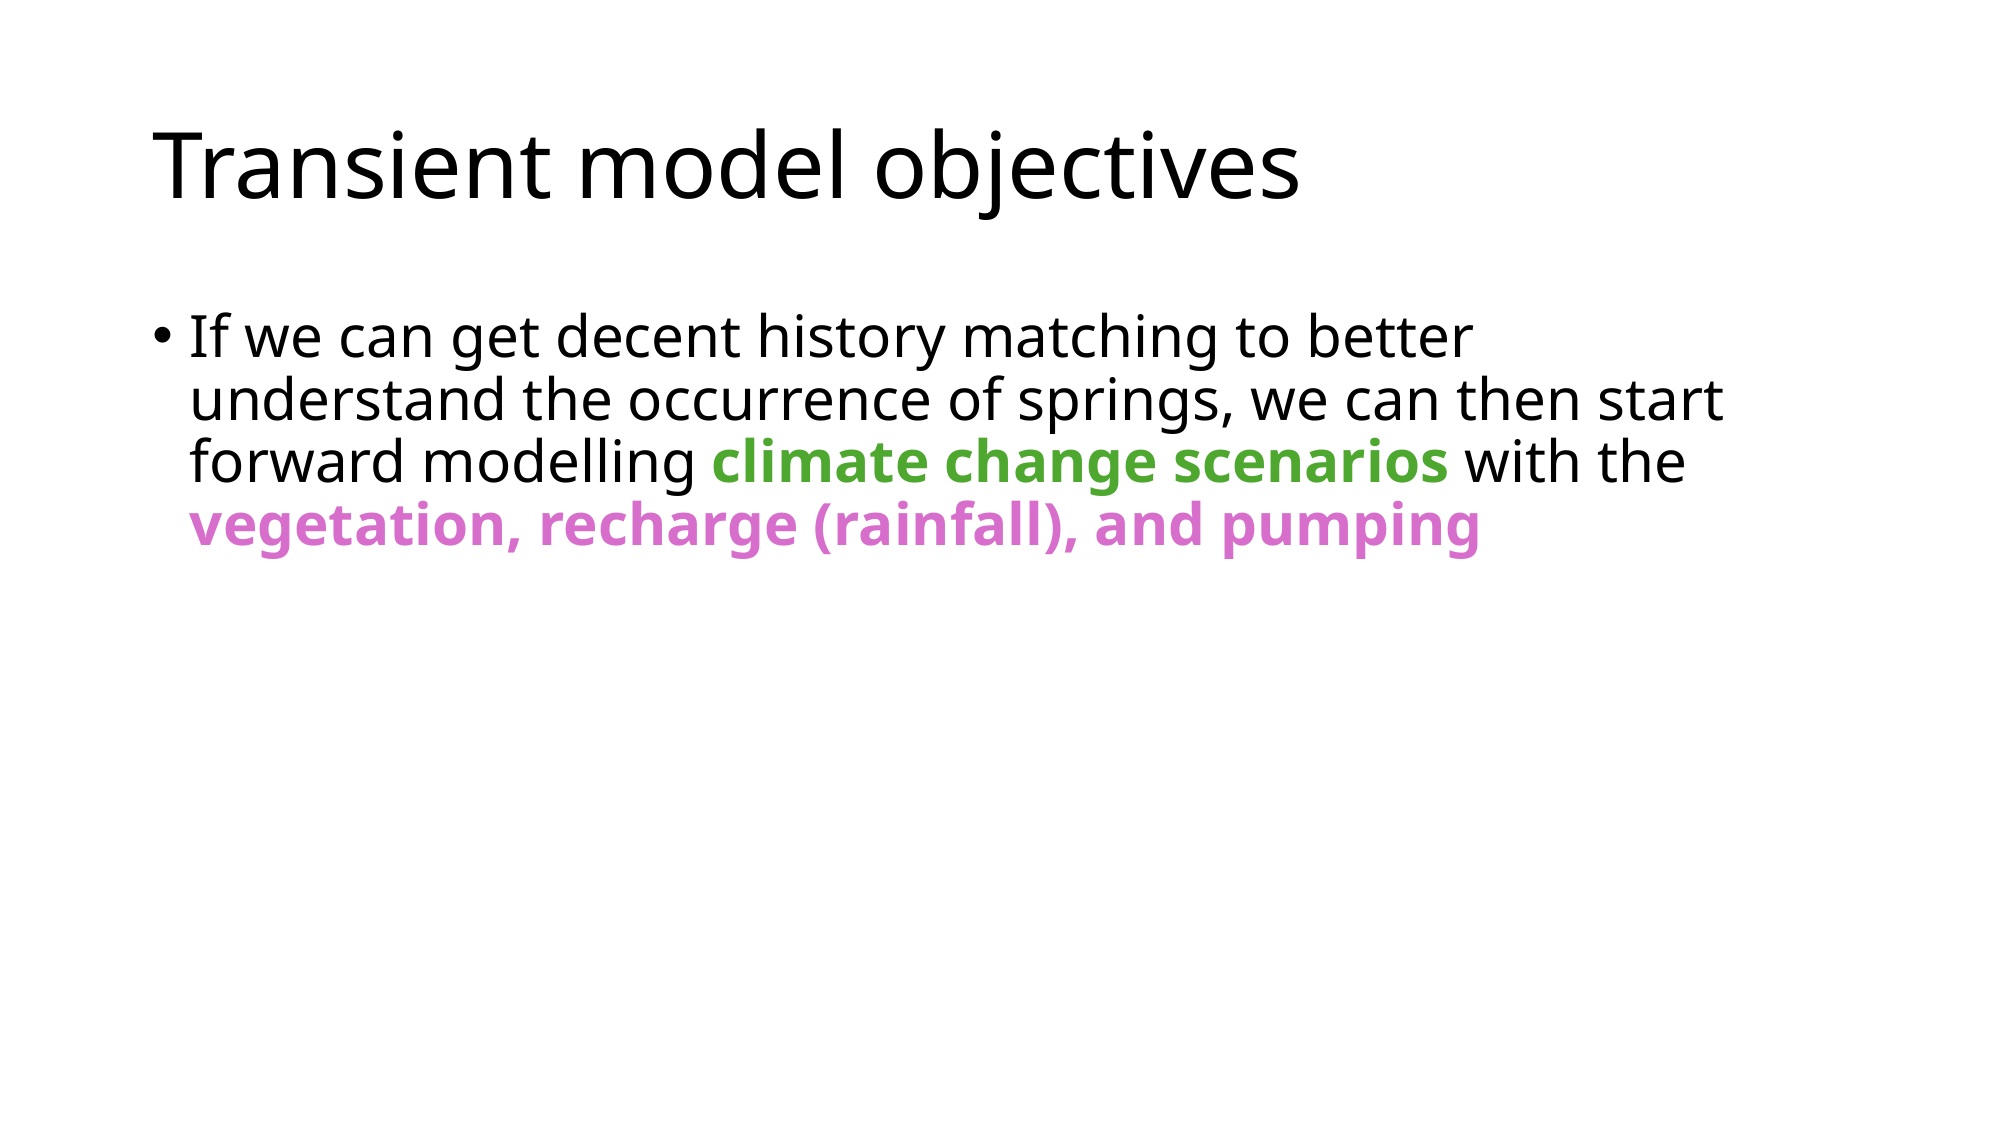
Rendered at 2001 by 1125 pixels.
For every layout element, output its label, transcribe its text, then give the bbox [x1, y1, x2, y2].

list If we can get decent history matching to better understand the occurrence of springs, we can then start forward modelling climate change scenarios with the vegetation, recharge (rainfall), and pumping [137, 299, 1793, 1014]
title Transient model objectives [137, 59, 1863, 278]
